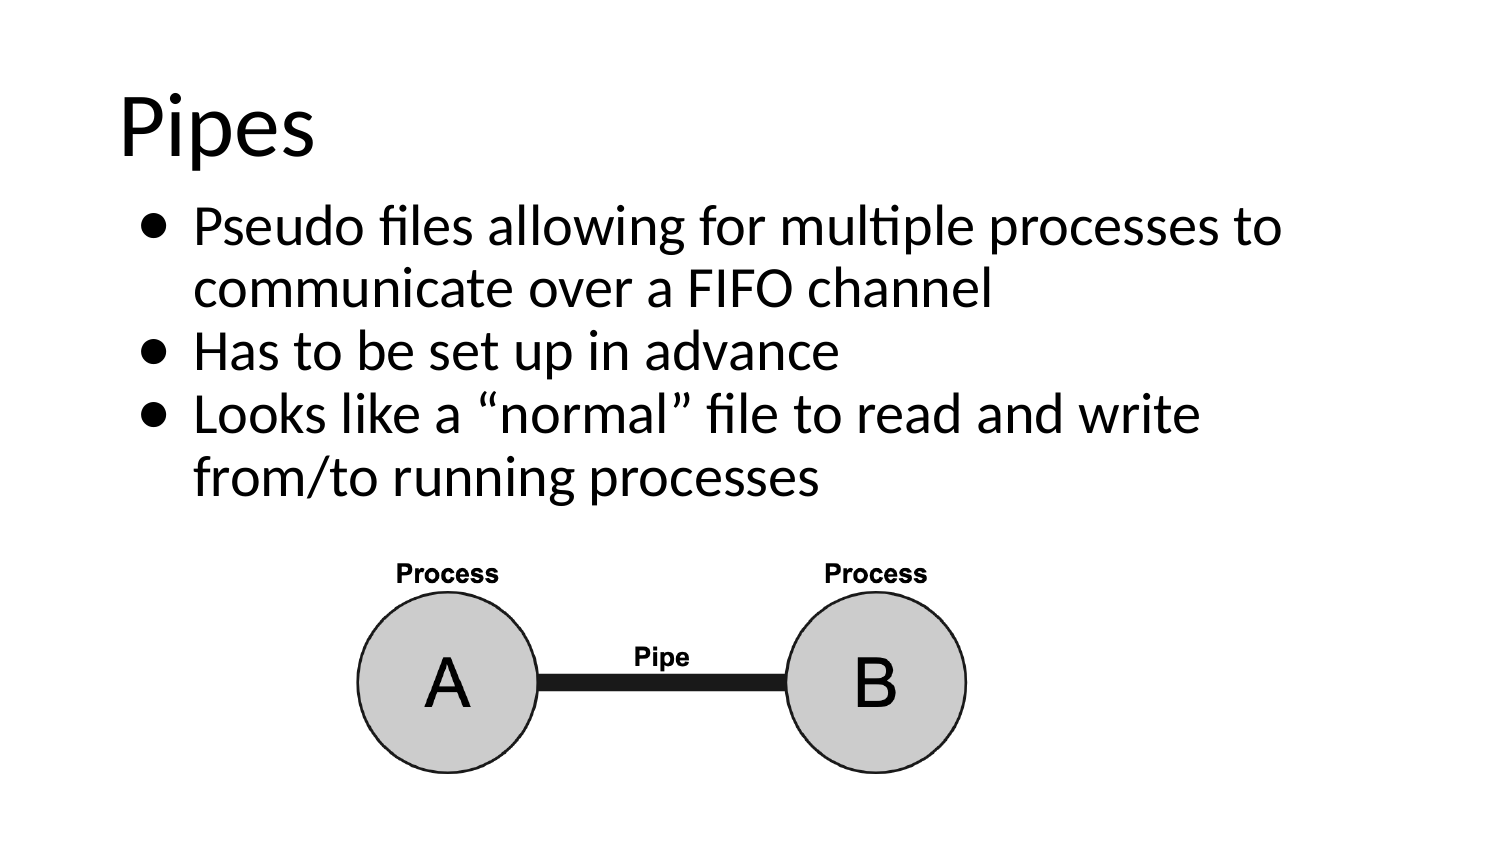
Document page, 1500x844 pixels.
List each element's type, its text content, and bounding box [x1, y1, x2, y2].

list Pseudo files allowing for multiple processes to communicate over a FIFO channel Has to be set up in advance Looks like a “normal” file to read and write from/to running processes [103, 187, 1397, 723]
title Pipes [103, 44, 1397, 187]
picture [340, 555, 998, 794]
